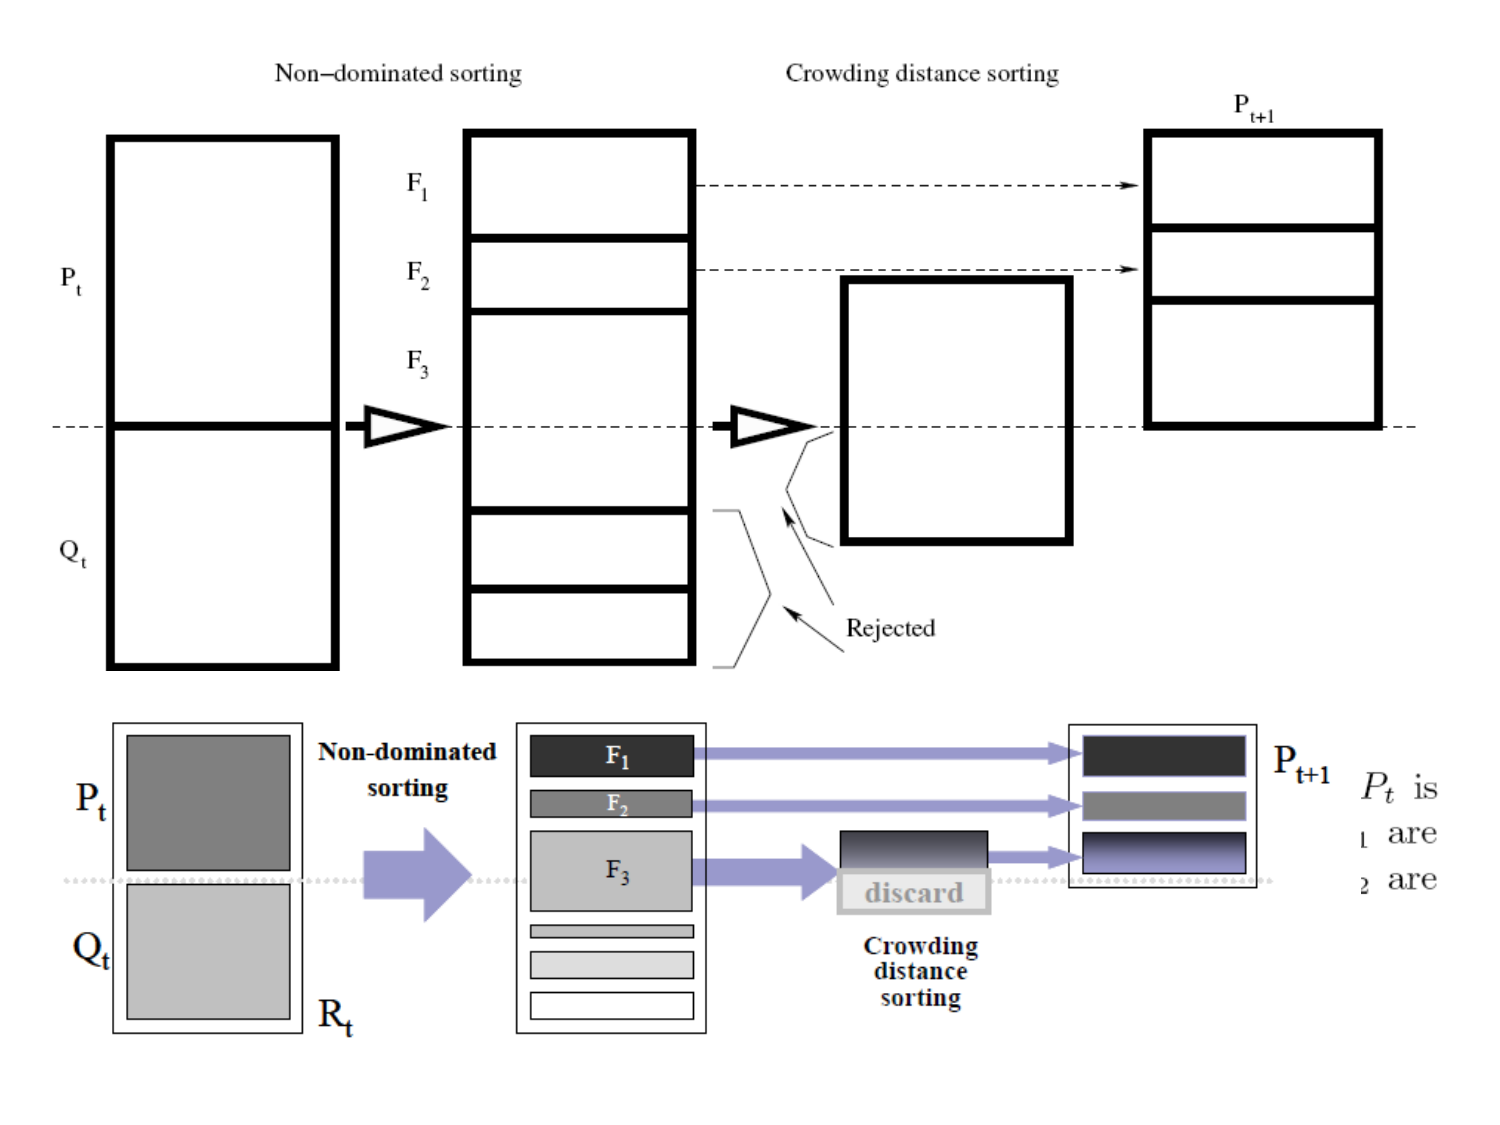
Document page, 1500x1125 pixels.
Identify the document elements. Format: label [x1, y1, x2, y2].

picture [49, 49, 1455, 1122]
